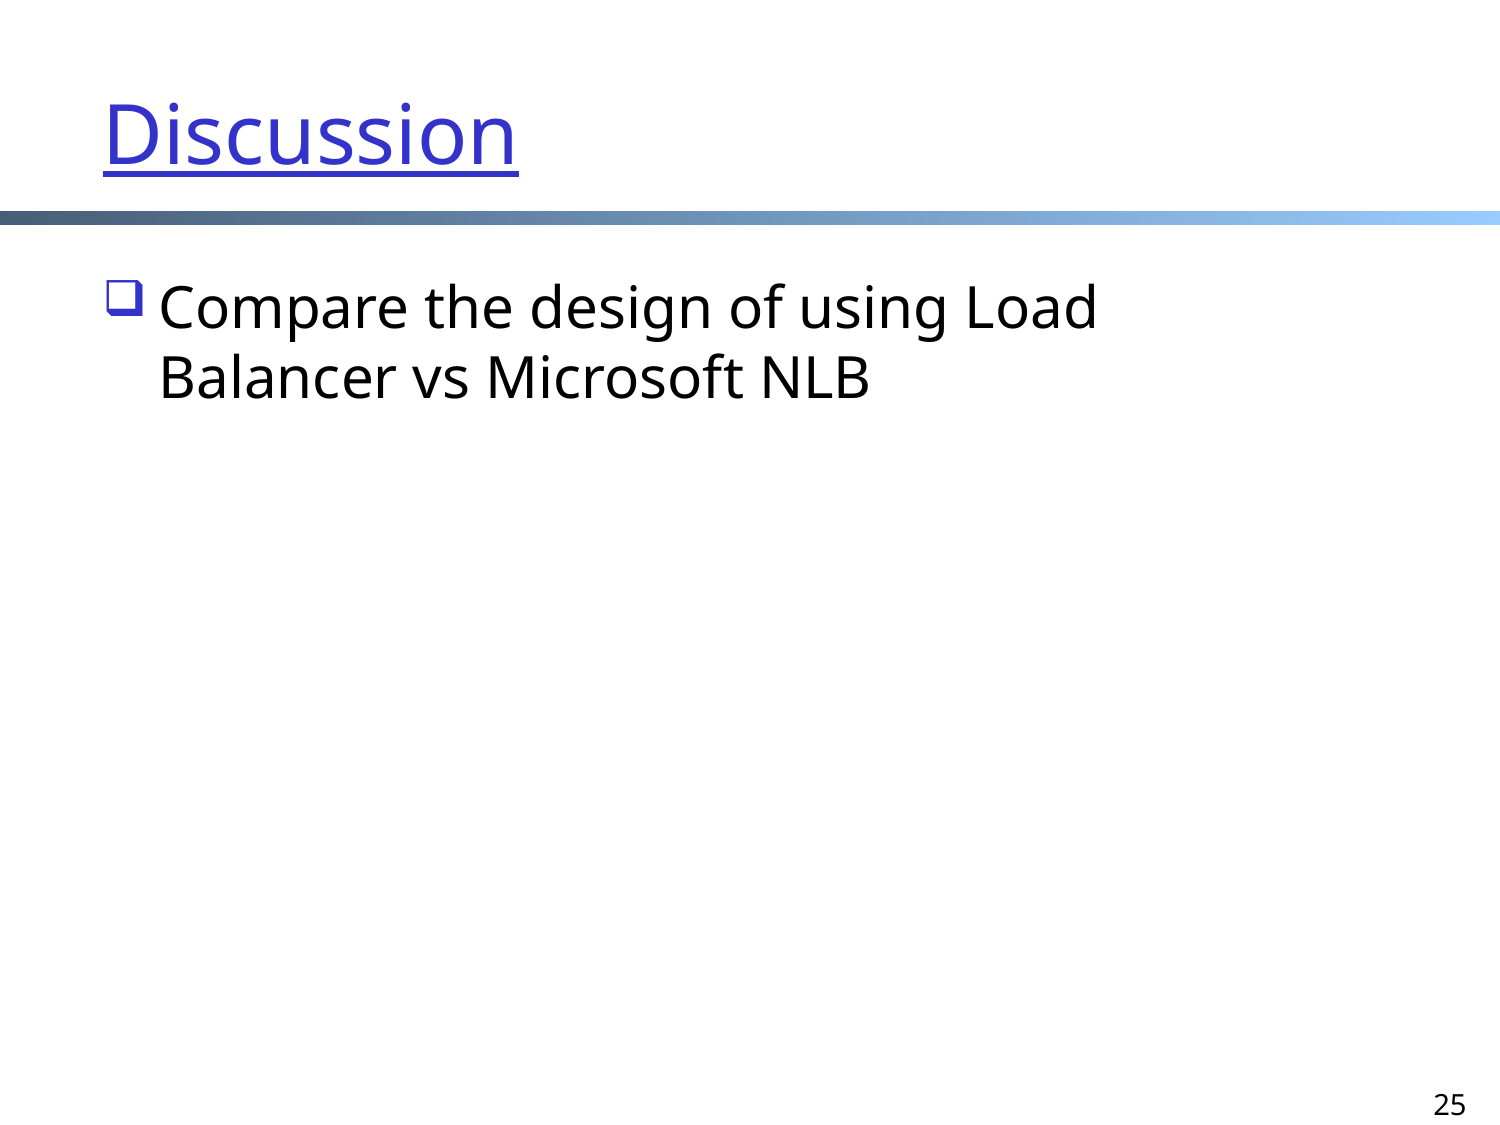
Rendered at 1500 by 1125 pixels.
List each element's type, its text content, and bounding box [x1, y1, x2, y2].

list Compare the design of using Load Balancer vs Microsoft NLB [87, 262, 1363, 1025]
text_box [1424, 212, 1428, 224]
title Discussion [87, 37, 1363, 225]
slide_number 25 [1406, 1078, 1482, 1125]
